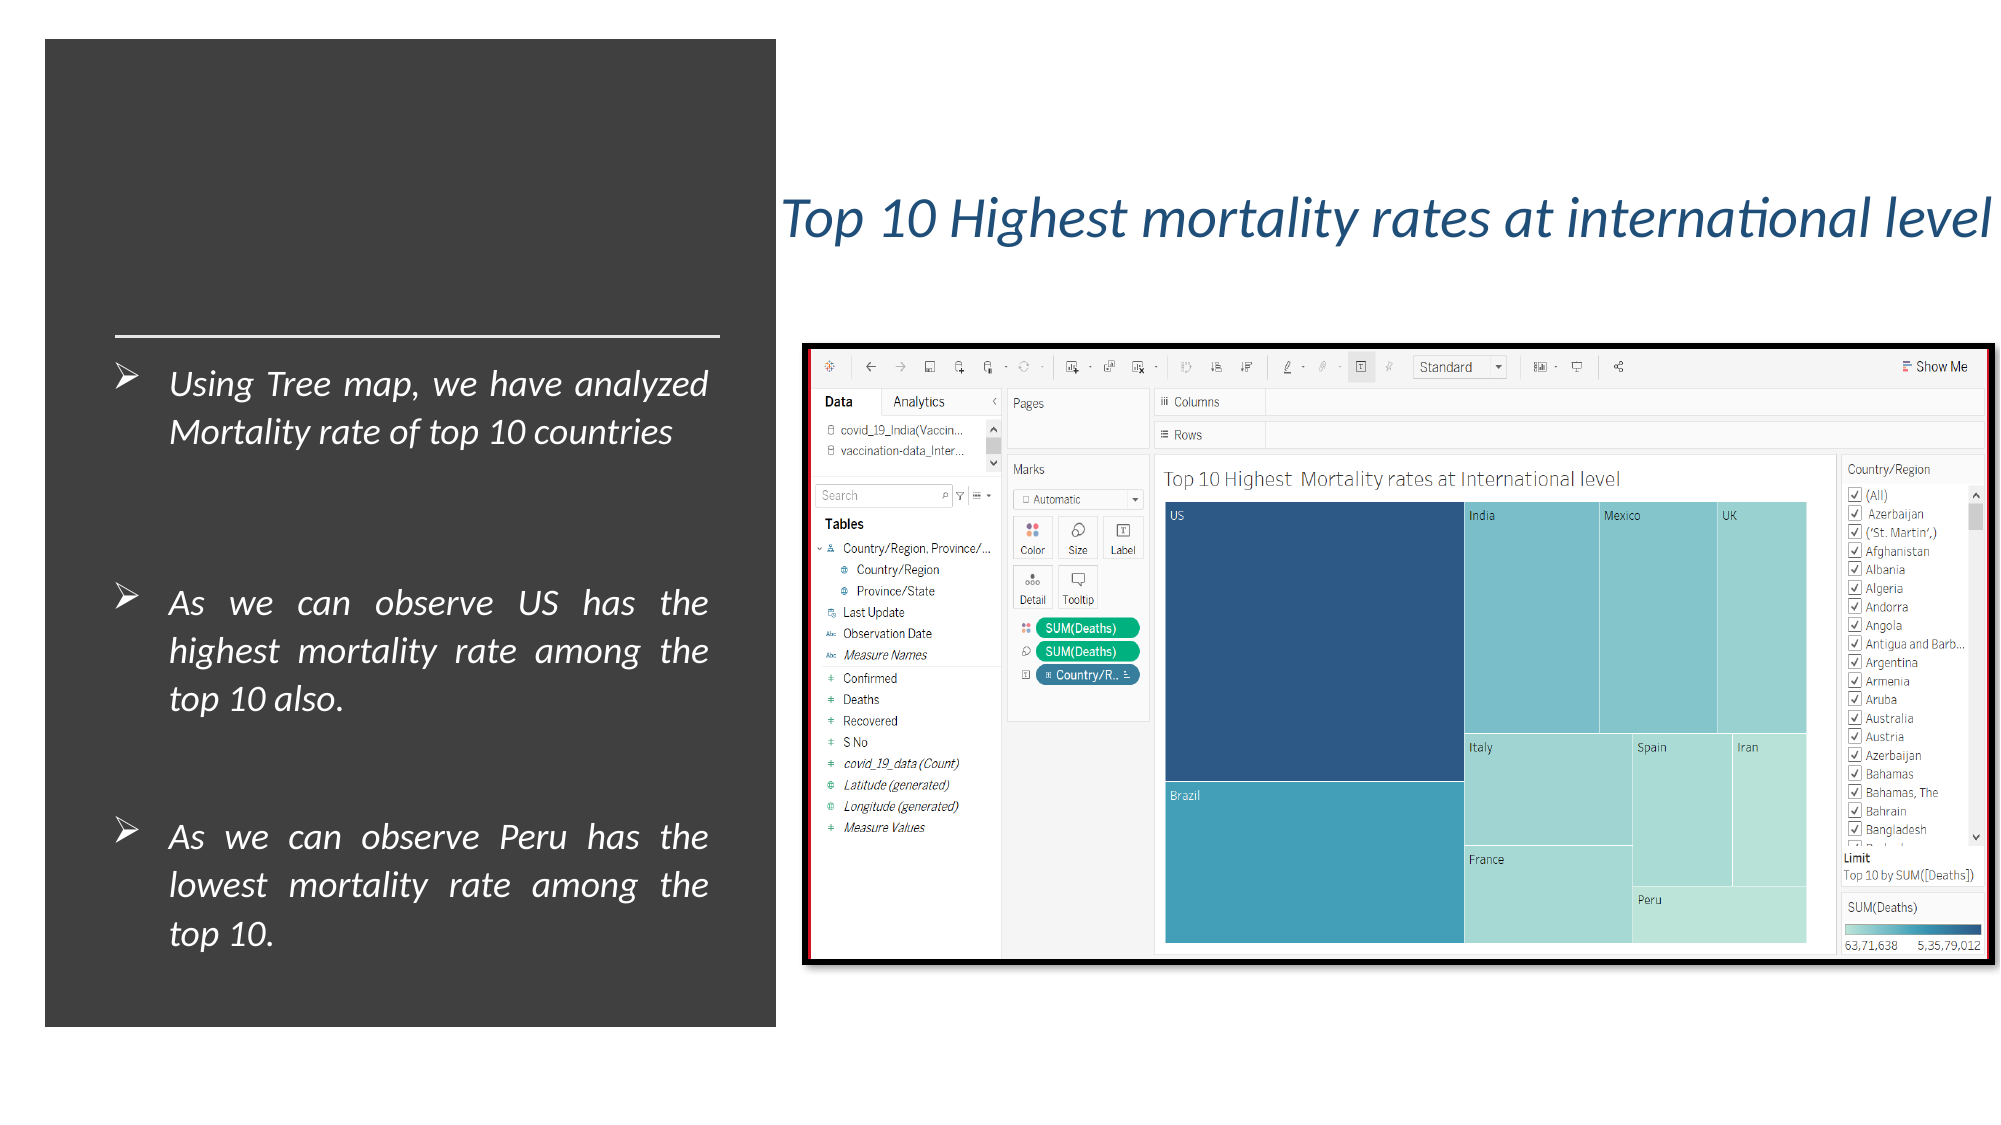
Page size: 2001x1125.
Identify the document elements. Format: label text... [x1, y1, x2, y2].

list Using Tree map, we have analyzed Mortality rate of top 10 countries As we can observe US has the highest mortality rate among the top 10 also. As we can observe Peru has the lowest mortality rate among the top 10. [97, 348, 725, 967]
picture [808, 349, 1989, 959]
text_box Top 10 Highest mortality rates at international level [766, 166, 2000, 256]
text_box [54, 49, 767, 1018]
